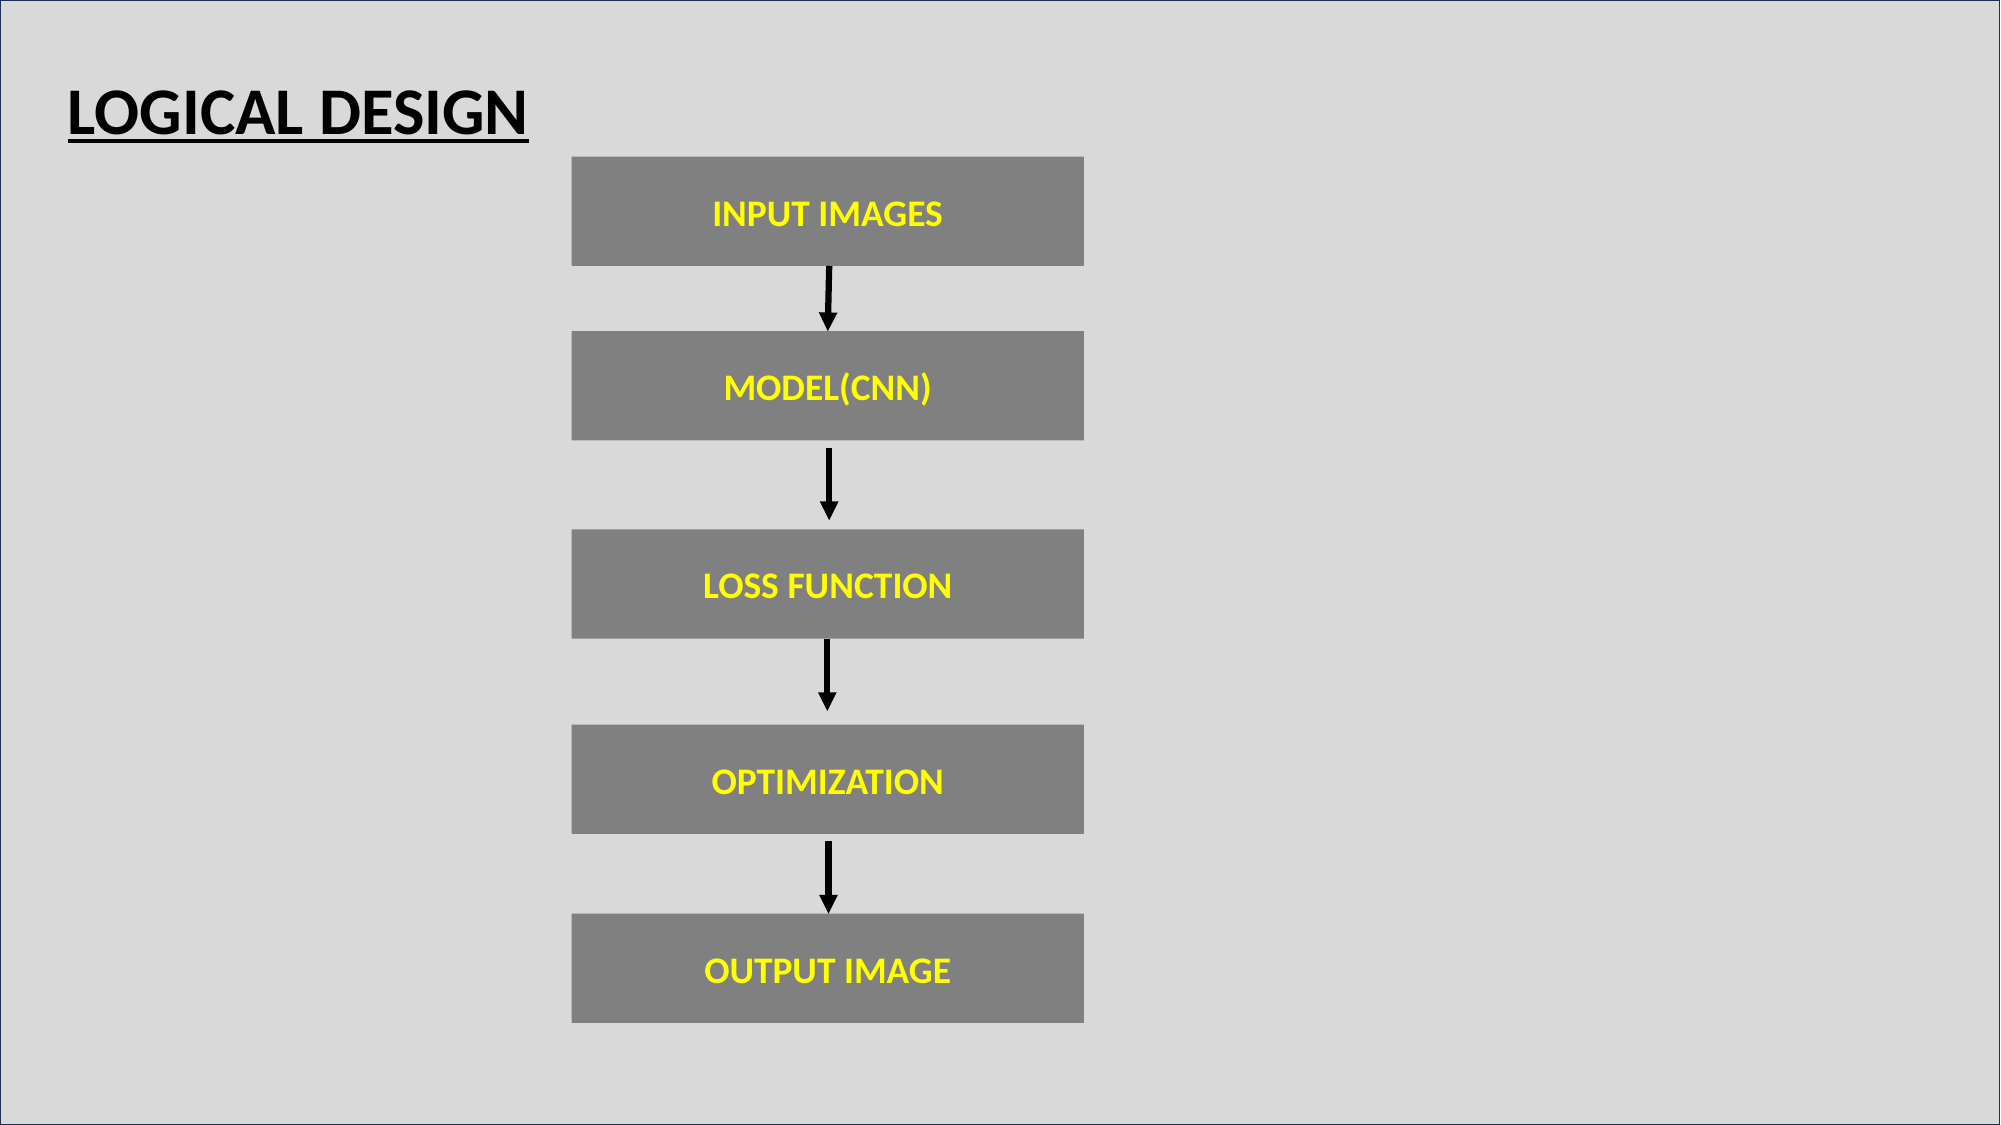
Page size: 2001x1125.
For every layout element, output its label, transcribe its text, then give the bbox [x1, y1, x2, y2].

text_box [0, 0, 2000, 1125]
text_box OPTIMIZATION [571, 724, 1085, 835]
text_box LOSS FUNCTION [571, 528, 1085, 640]
text_box MODEL(CNN) [571, 330, 1085, 441]
text_box LOGICAL DESIGN [53, 60, 969, 156]
text_box OUTPUT IMAGE [571, 913, 1085, 1024]
text_box INPUT IMAGES [571, 156, 1085, 267]
